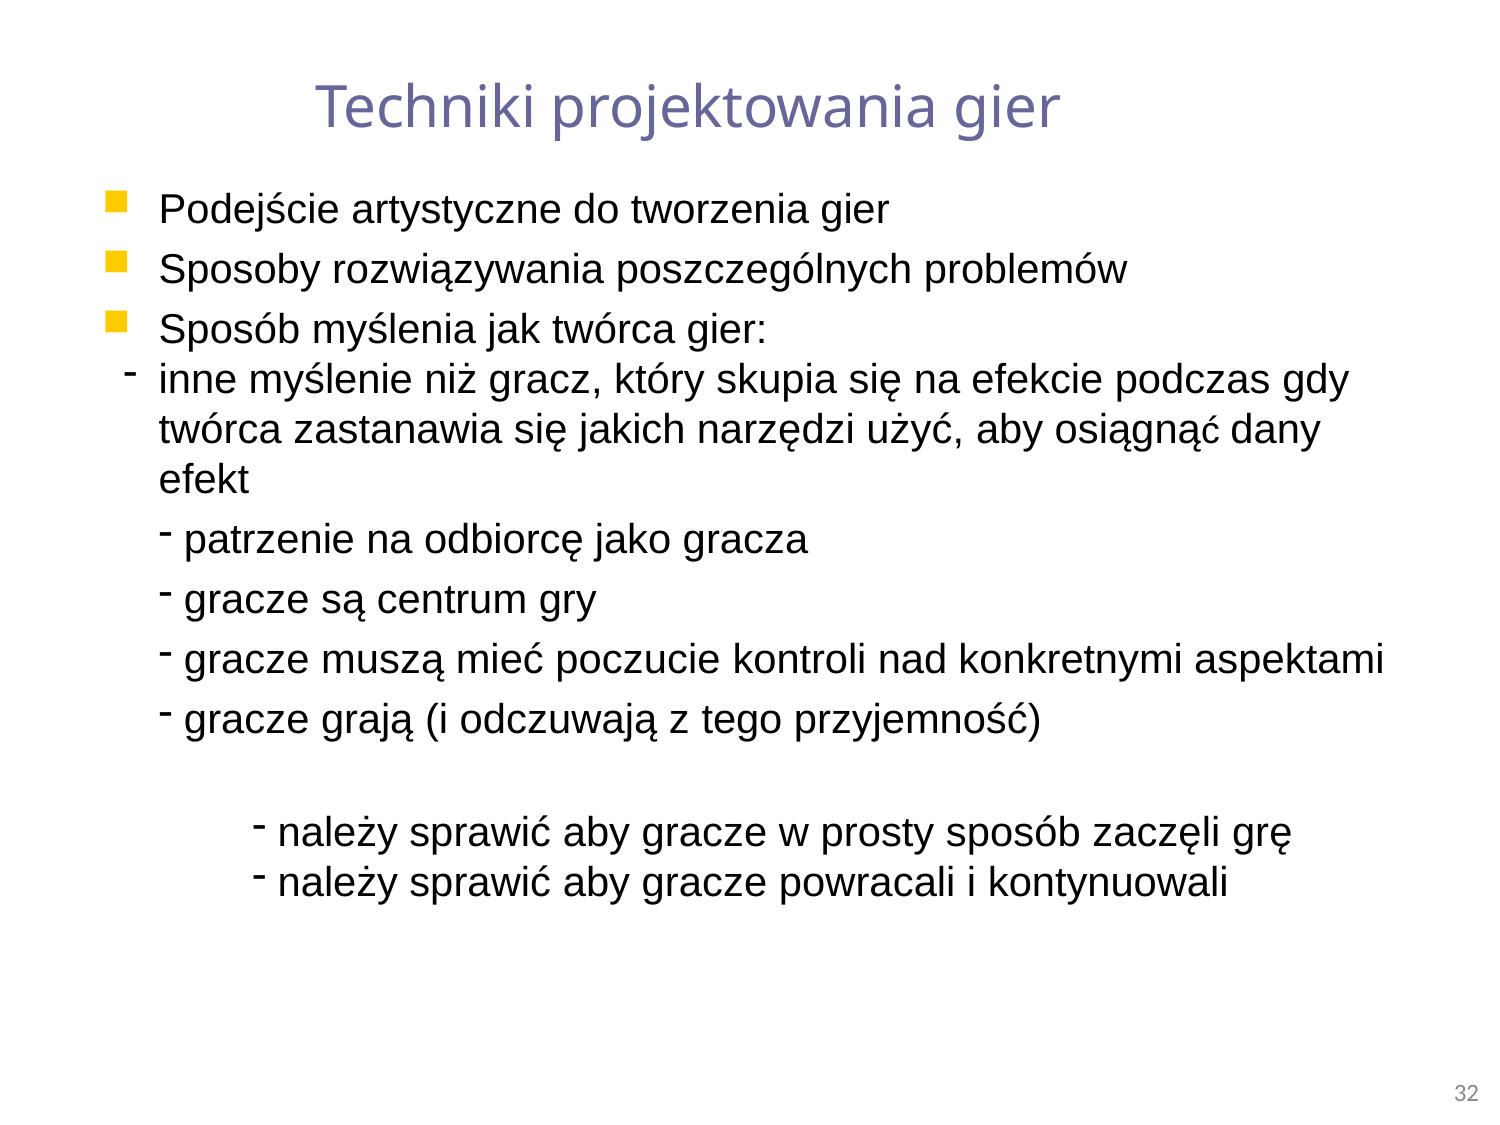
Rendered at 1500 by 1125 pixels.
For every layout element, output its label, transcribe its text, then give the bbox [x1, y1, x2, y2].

title Techniki projektowania gier [313, 66, 1211, 169]
text_box Podejście artystyczne do tworzenia gier Sposoby rozwiązywania poszczególnych problemów Sposób myślenia jak twórca gier: inne myślenie niż gracz, który skupia się na efekcie podczas gdy twórca zastanawia się jakich narzędzi użyć, aby osiągnąć dany efekt patrzenie na odbiorcę jako gracza gracze są centrum gry gracze muszą mieć poczucie kontroli nad konkretnymi aspektami gracze grają (i odczuwają z tego przyjemność) należy sprawić aby gracze w prosty sposób zaczęli grę należy sprawić aby gracze powracali i kontynuowali [100, 169, 1423, 905]
slide_number 32 [1447, 1081, 1486, 1125]
